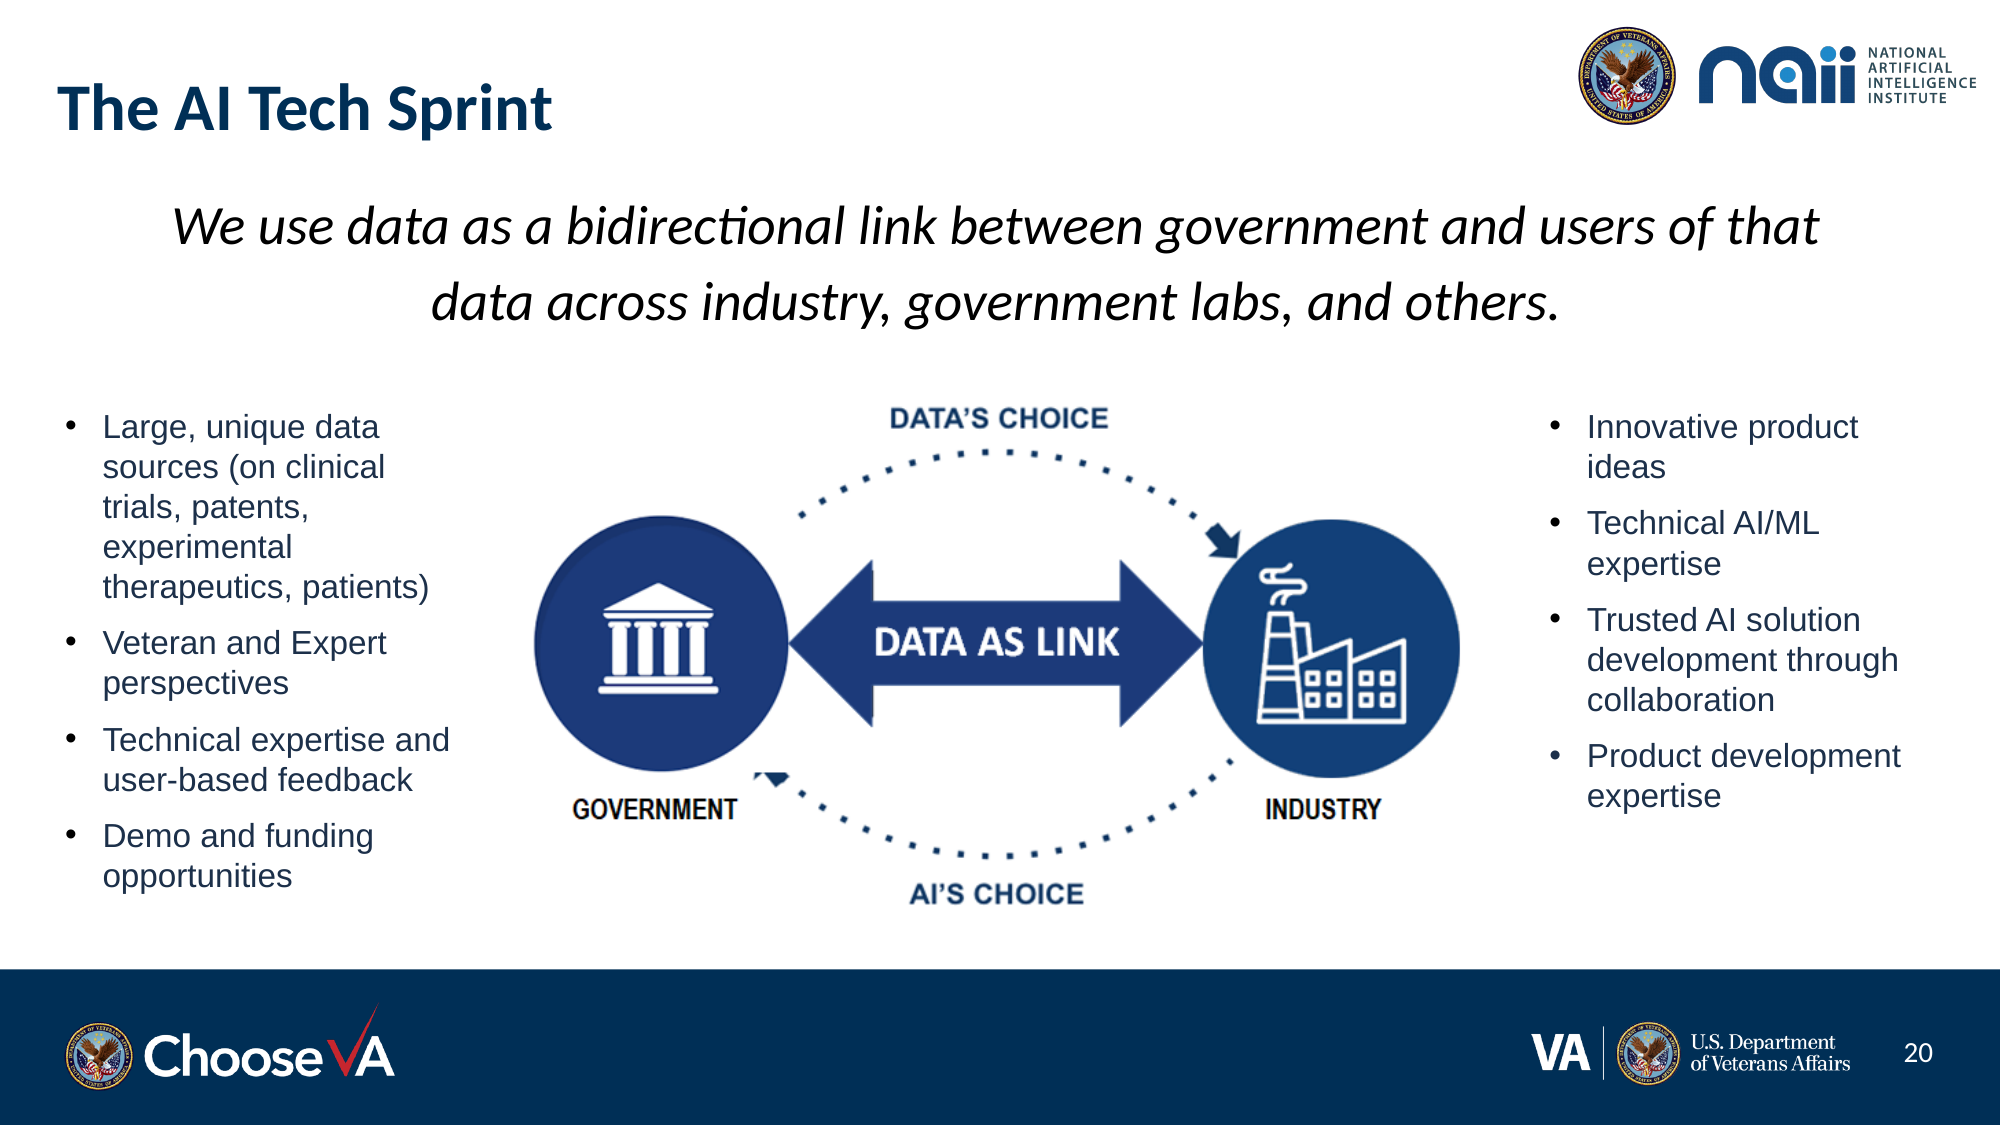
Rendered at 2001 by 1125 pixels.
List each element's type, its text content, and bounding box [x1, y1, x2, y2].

text_box Innovative product ideas Technical AI/ML expertise Trusted AI solution development through collaboration Product development expertise [1526, 395, 1963, 995]
picture [1575, 24, 1981, 127]
text_box We use data as a bidirectional link between government and users of that data across industry, government labs, and others. [104, 179, 1889, 360]
title The AI Tech Sprint [42, 47, 1768, 171]
picture [491, 363, 1515, 939]
text_box Large, unique data sources (on clinical trials, patents, experimental therapeutics, patients) Veteran and Expert perspectives Technical expertise and user-based feedback Demo and funding opportunities [42, 395, 479, 905]
picture [64, 1001, 395, 1091]
picture [1531, 995, 1850, 1110]
